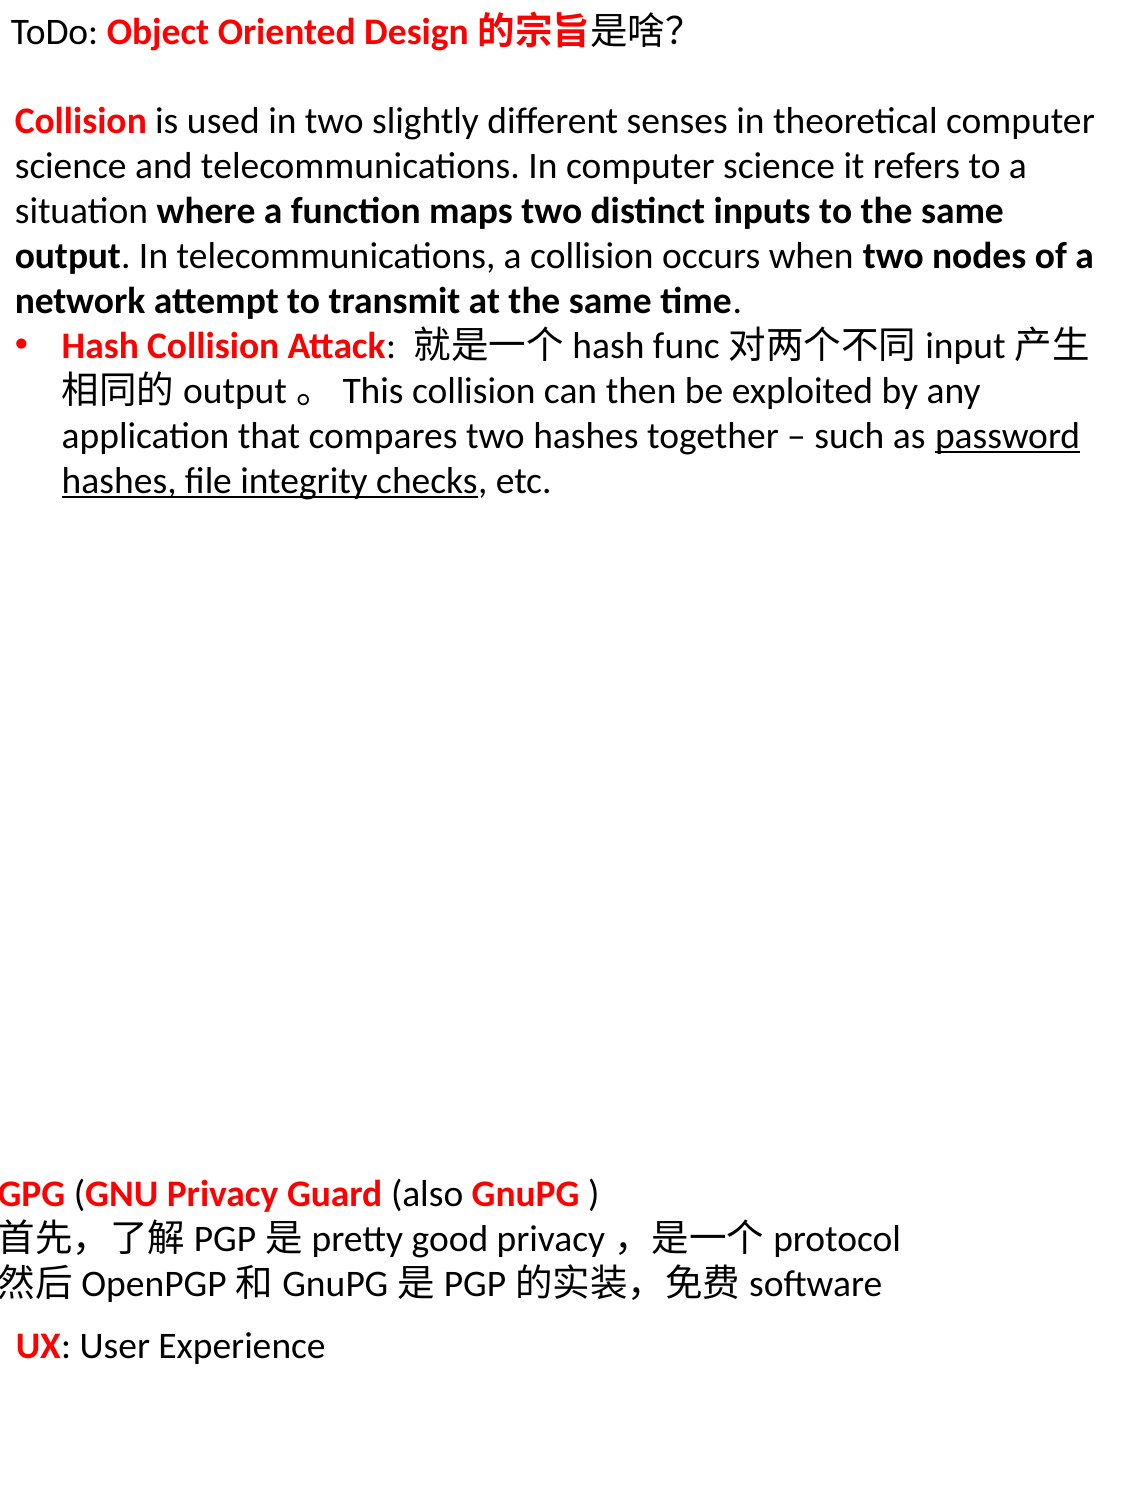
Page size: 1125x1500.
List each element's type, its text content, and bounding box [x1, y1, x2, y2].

text_box UX: User Experience [1, 1313, 341, 1374]
text_box ToDo: Object Oriented Design的宗旨是啥？ [0, 0, 718, 60]
text_box Collision is used in two slightly different senses in theoretical computer science and telecommunications. In computer science it refers to a situation where a function maps two distinct inputs to the same output. In telecommunications, a collision occurs when two nodes of a network attempt to transmit at the same time. Hash Collision Attack: 就是一个hash func对两个不同input产生相同的output。This collision can then be exploited by any application that compares two hashes together – such as password hashes, file integrity checks, etc. [0, 88, 1125, 509]
text_box GPG (GNU Privacy Guard (also GnuPG ) 首先，了解PGP是pretty good privacy，是一个protocol 然后OpenPGP和GnuPG是PGP的实装，免费software [0, 1161, 916, 1312]
